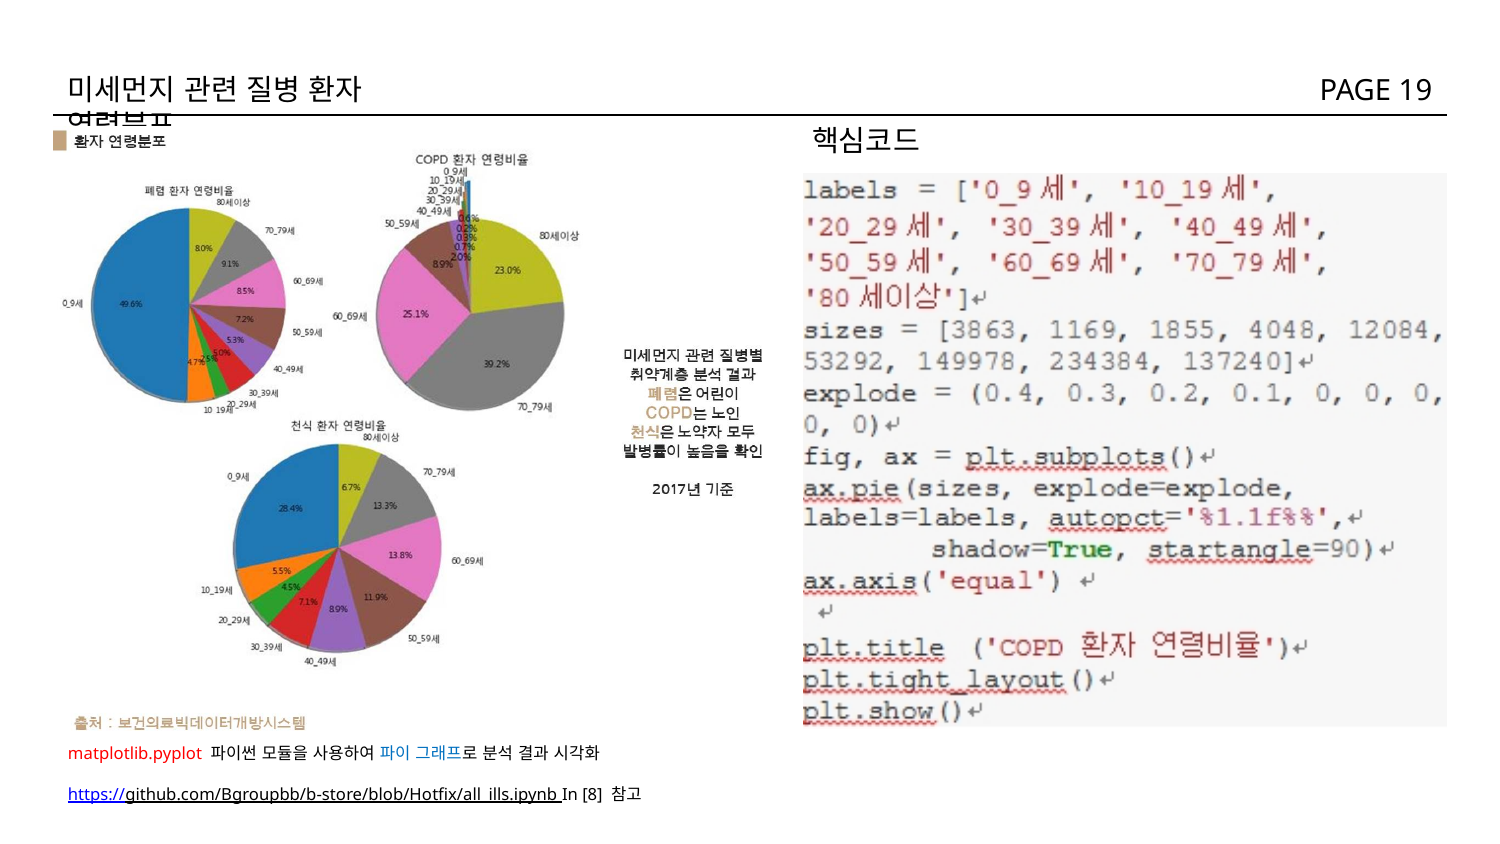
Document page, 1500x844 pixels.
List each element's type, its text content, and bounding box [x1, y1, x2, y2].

text_box PAGE 19 [1092, 64, 1447, 114]
picture [52, 126, 1448, 741]
text_box 미세먼지 관련 질병 환자 연령분포 [53, 64, 491, 114]
text_box matplotlib.pyplot 파이썬 모듈을 사용하여 파이 그래프로 분석 결과 시각화 https://github.com/Bgroupbb/b-store/blob/Hotfix/all_ills.ipynb In [8] 참고 [53, 749, 750, 814]
text_box 미세먼지 관련 질병 환자 연령분포 [53, 121, 491, 125]
text_box 핵심코드 [797, 122, 1435, 165]
